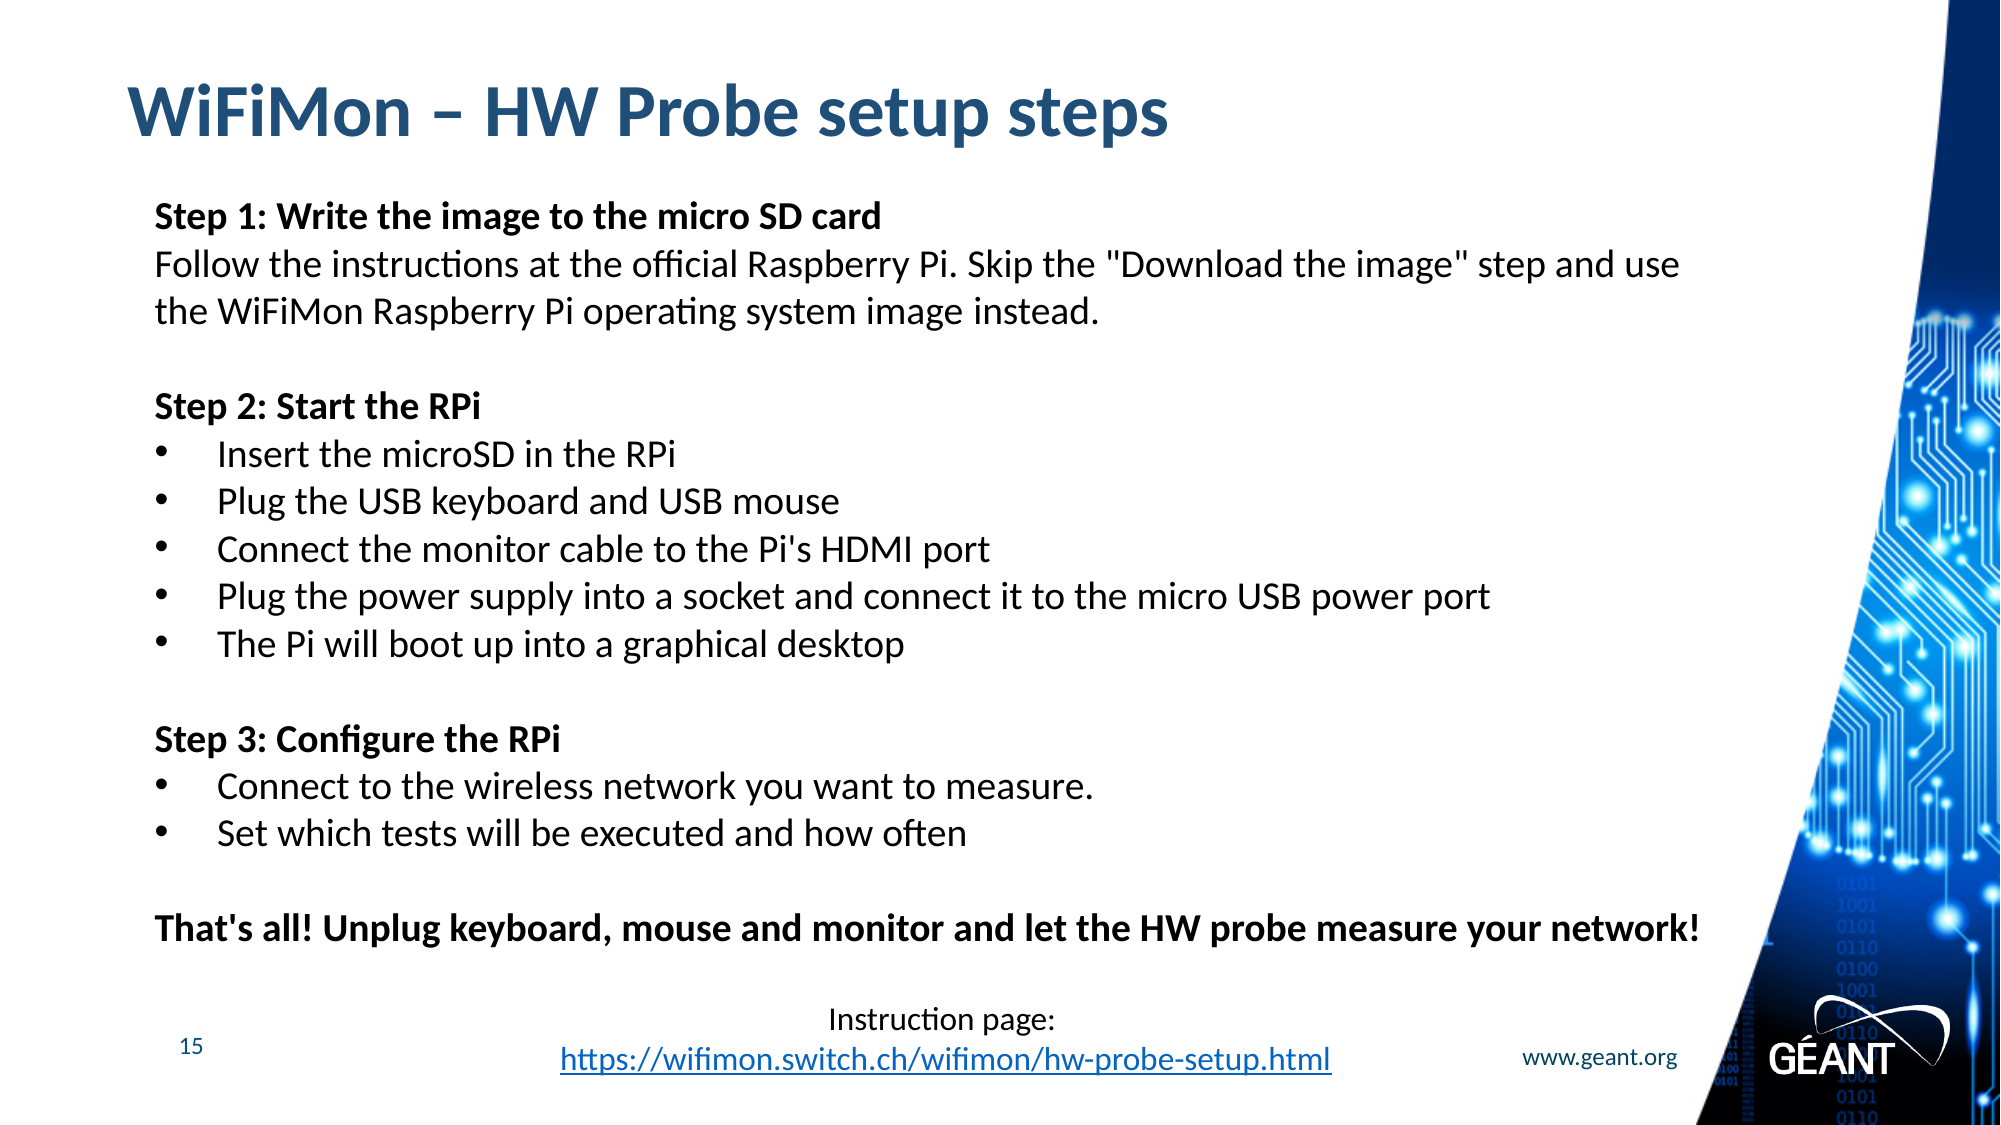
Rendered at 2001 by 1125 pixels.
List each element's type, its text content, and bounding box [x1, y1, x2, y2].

title WiFiMon – HW Probe setup steps [112, 77, 1736, 148]
picture [1530, 0, 2000, 1125]
text_box Step 1: Write the image to the micro SD card Follow the instructions at the official Raspberry Pi. Skip the "Download the image" step and use the WiFiMon Raspberry Pi operating system image instead. Step 2: Start the RPi Insert the microSD in the RPi Plug the USB keyboard and USB mouse Connect the monitor cable to the Pi's HDMI port Plug the power supply into a socket and connect it to the micro USB power port The Pi will boot up into a graphical desktop Step 3: Configure the RPi Connect to the wireless network you want to measure. Set which tests will be executed and how often That's all! Unplug keyboard, mouse and monitor and let the HW probe measure your network! Instruction page: https://wifimon.switch.ch/wifimon/hw-probe-setup.html [134, 180, 1758, 1088]
